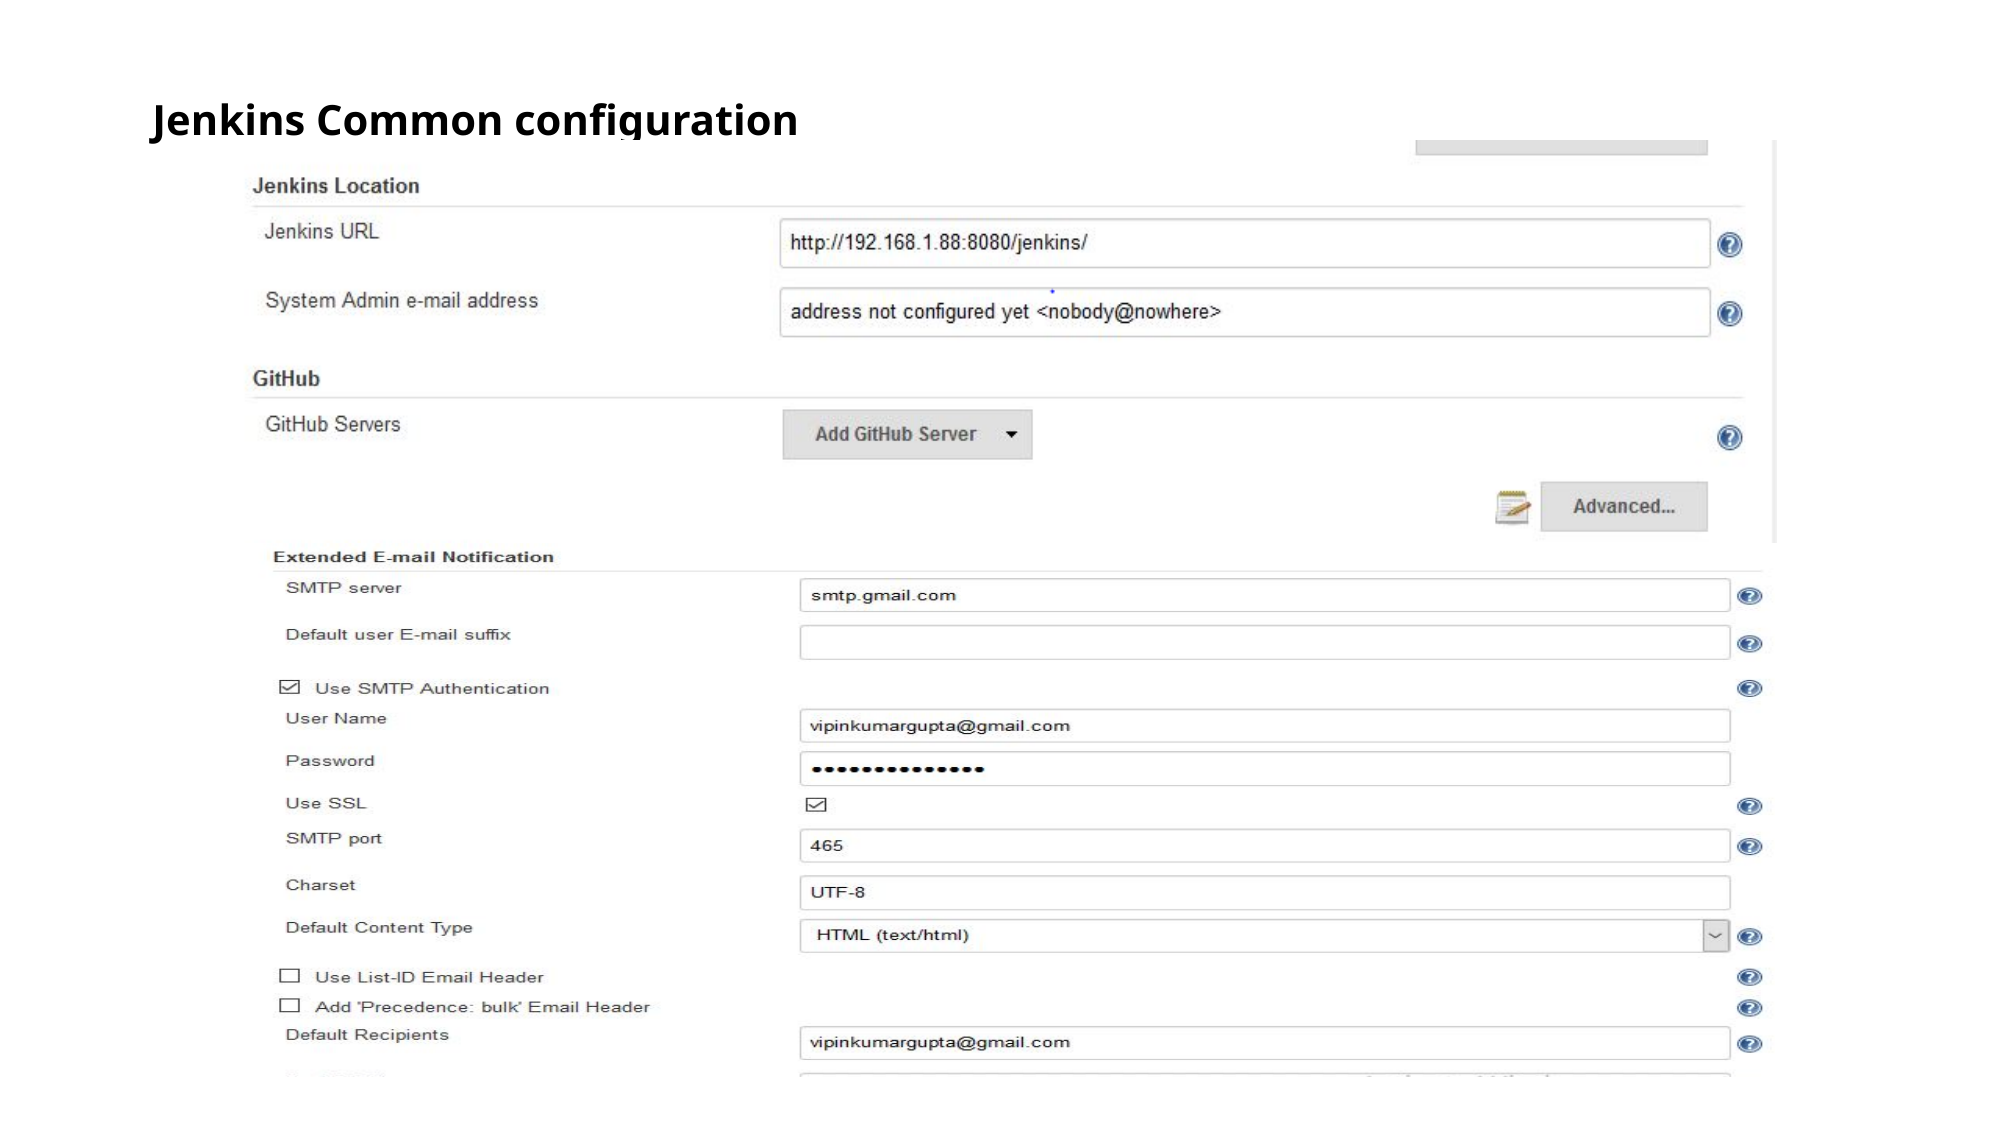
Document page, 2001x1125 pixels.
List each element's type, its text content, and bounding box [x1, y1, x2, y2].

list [224, 543, 1775, 1077]
picture [224, 140, 1777, 543]
title Jenkins Common configuration [137, 59, 1863, 185]
